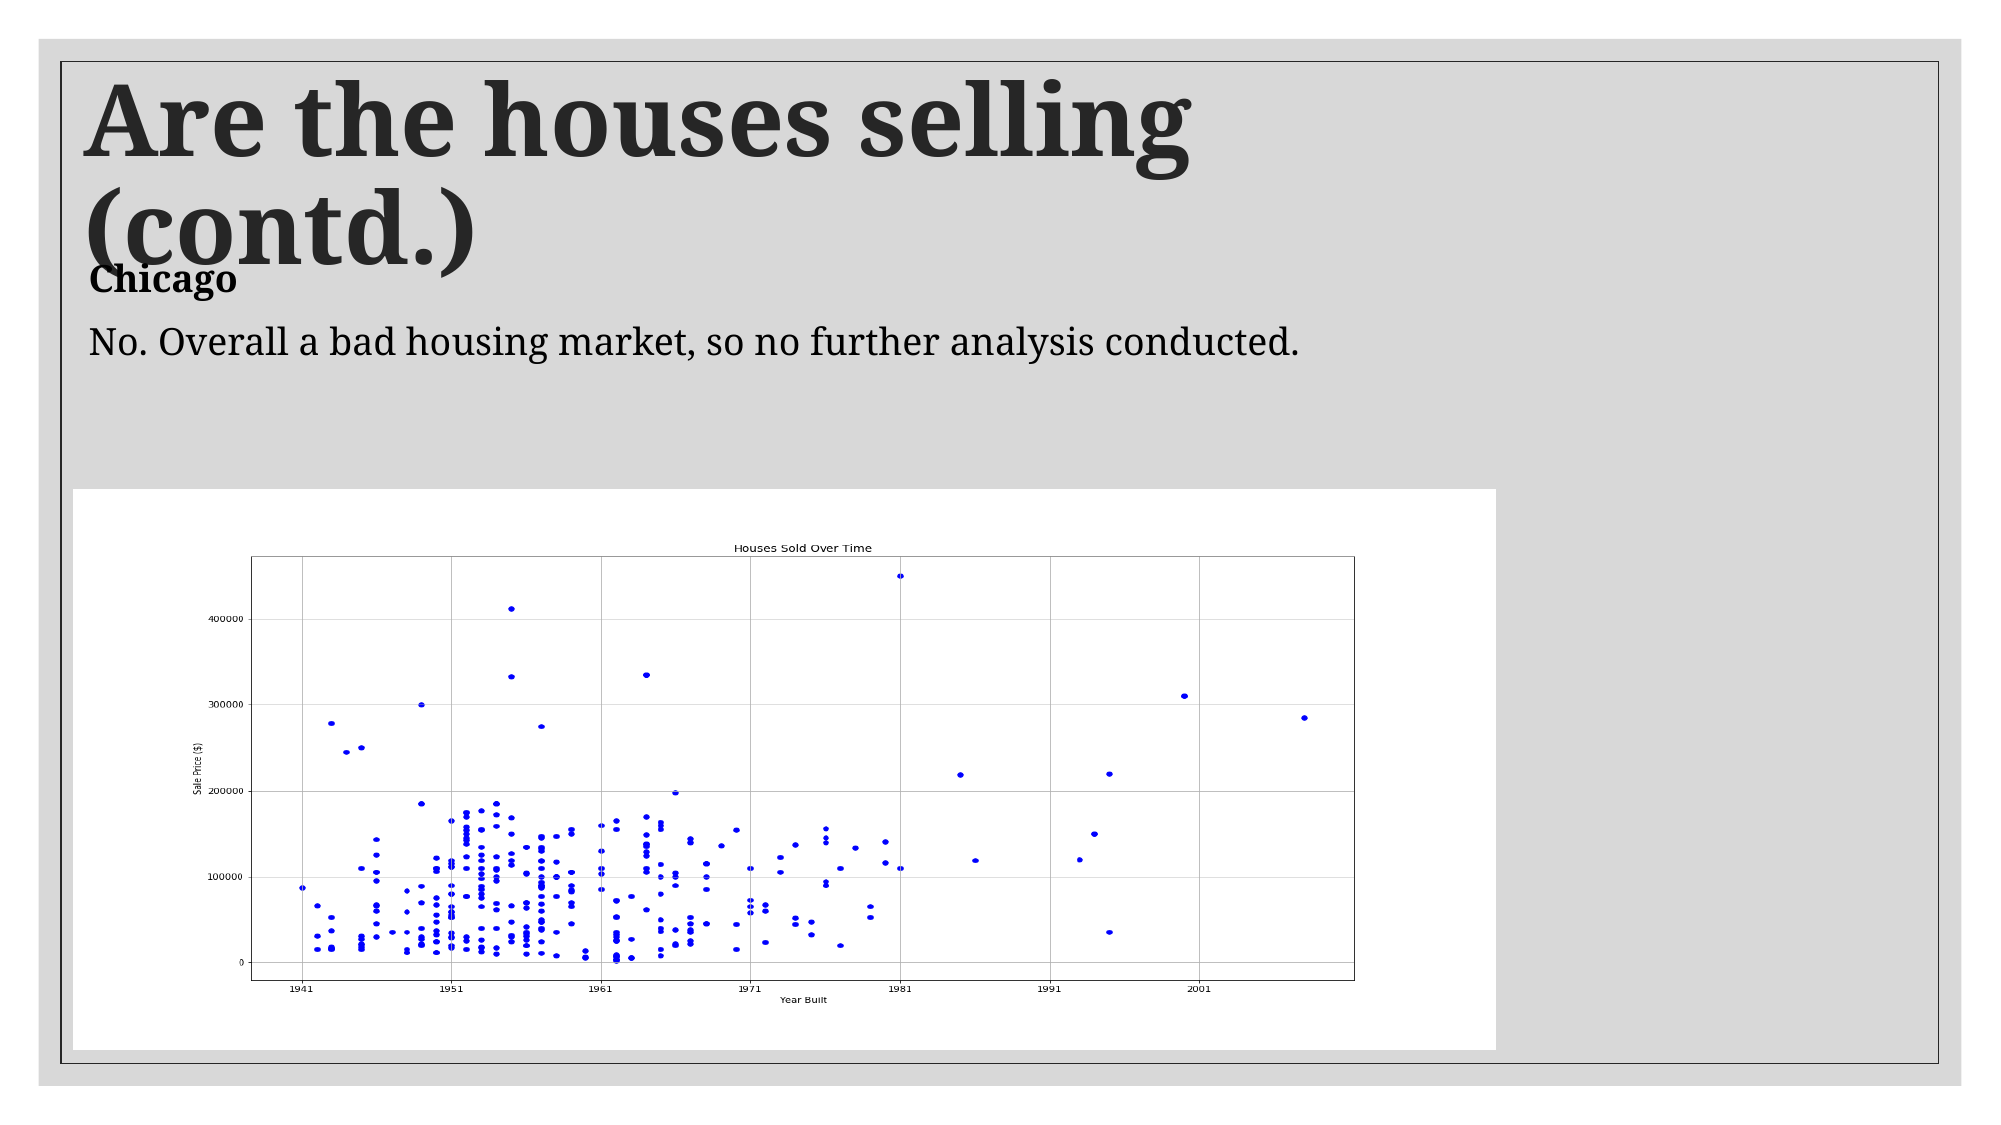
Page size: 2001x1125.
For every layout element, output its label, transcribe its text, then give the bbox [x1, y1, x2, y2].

list Chicago No. Overall a bad housing market, so no further analysis conducted. [73, 247, 1547, 406]
title Are the houses selling (contd.) [68, 85, 1582, 272]
picture [73, 489, 1496, 1050]
